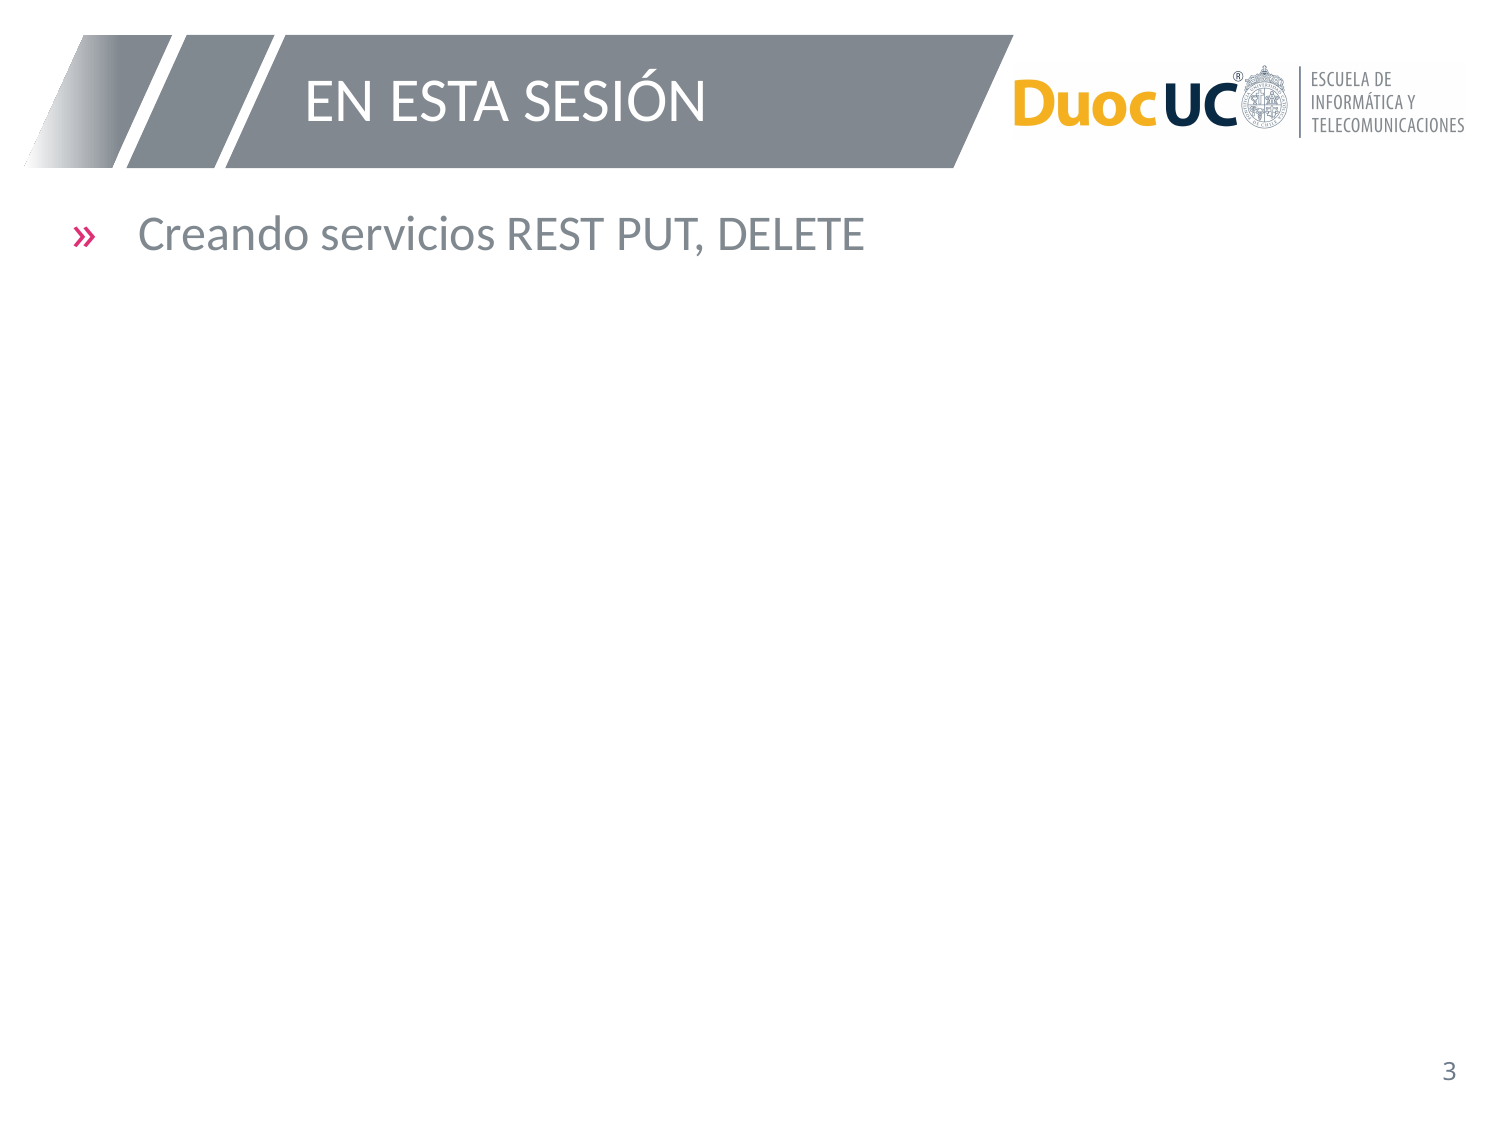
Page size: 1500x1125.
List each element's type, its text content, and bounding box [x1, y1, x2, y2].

picture [1013, 63, 1465, 140]
list Creando servicios REST PUT, DELETE [48, 199, 1452, 1043]
title EN ESTA SESIÓN [289, 34, 993, 169]
